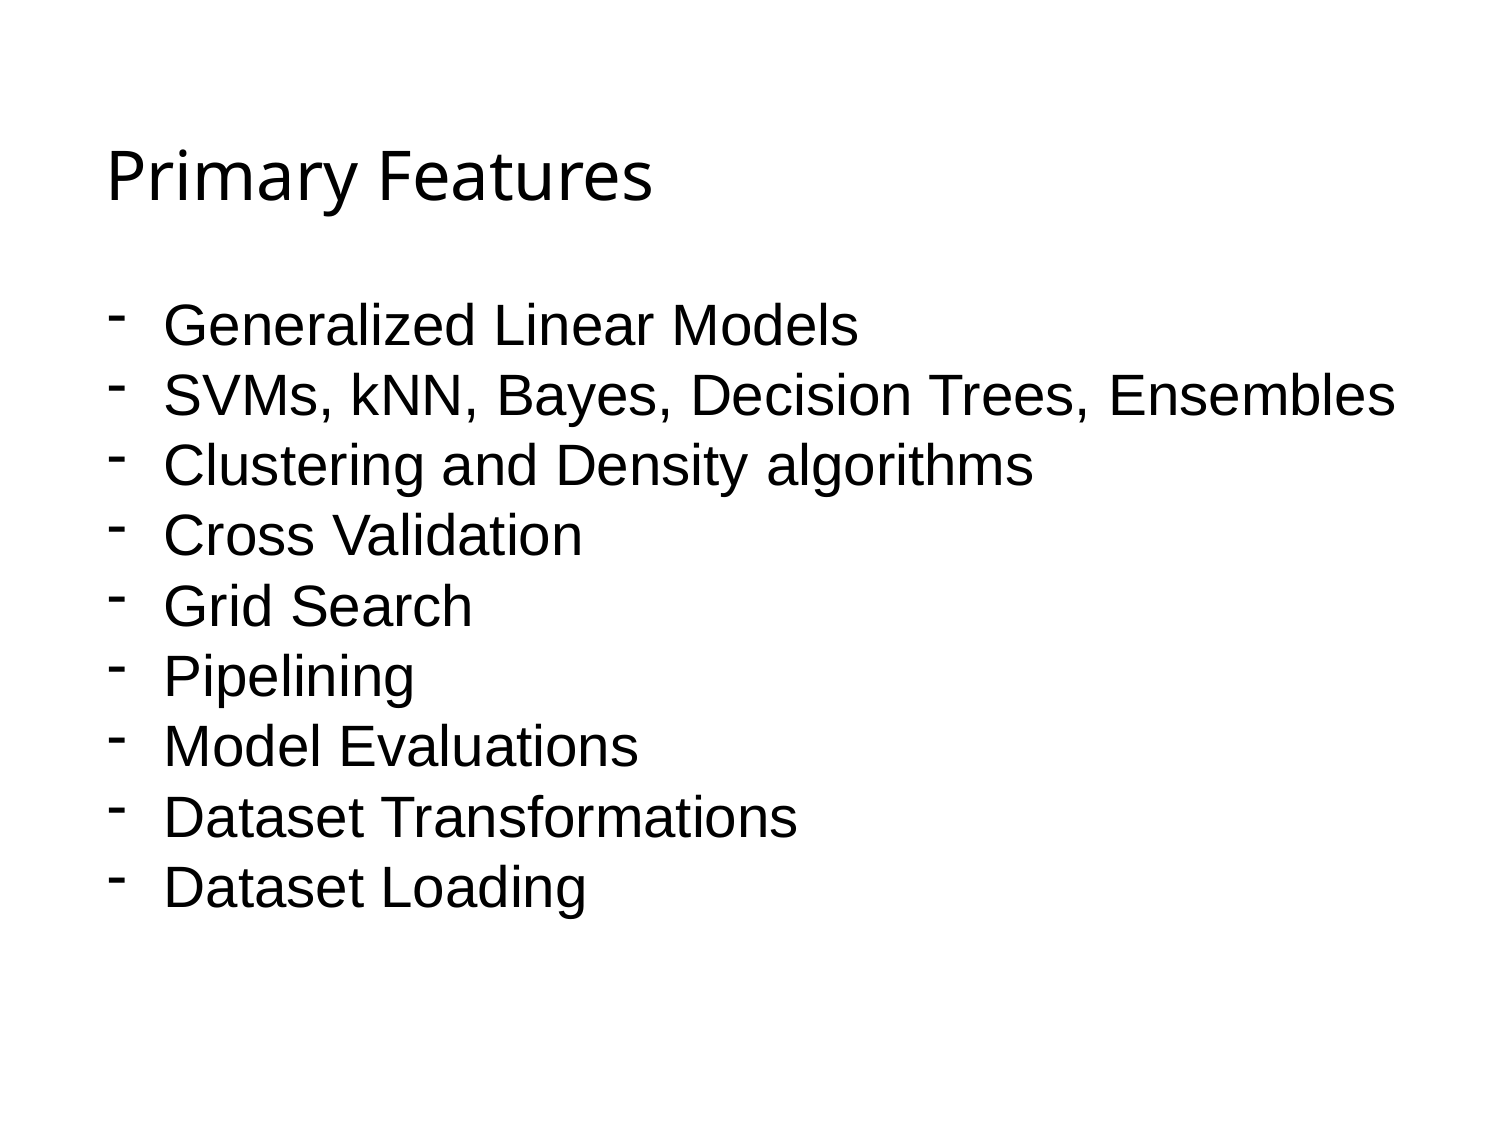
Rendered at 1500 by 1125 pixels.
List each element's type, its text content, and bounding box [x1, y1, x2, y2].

text_box Generalized Linear Models SVMs, kNN, Bayes, Decision Trees, Ensembles Clustering and Density algorithms Cross Validation Grid Search Pipelining Model Evaluations Dataset Transformations Dataset Loading [105, 286, 1404, 919]
title Primary Features [103, 70, 1397, 267]
